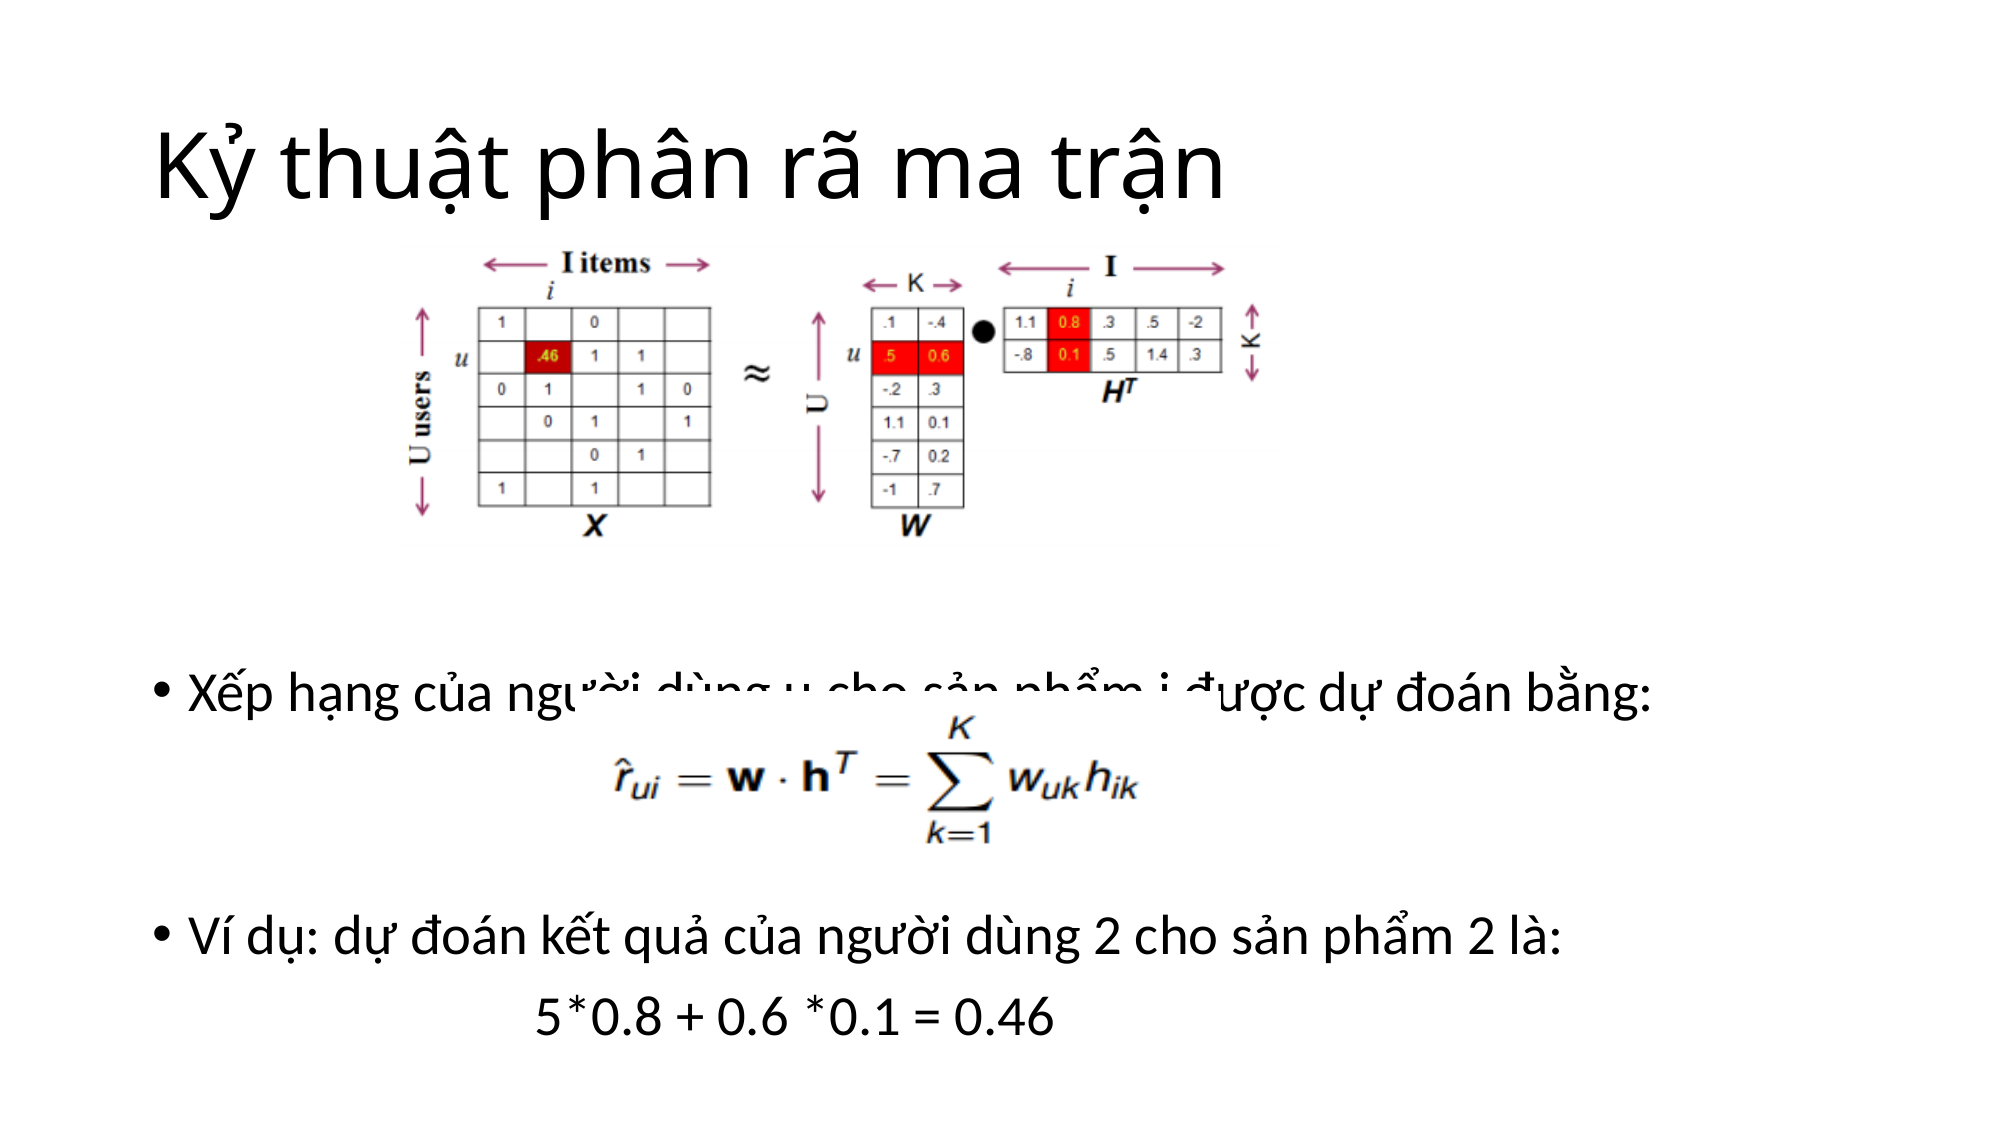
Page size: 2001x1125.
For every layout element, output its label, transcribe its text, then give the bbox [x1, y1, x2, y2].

picture [575, 691, 1221, 863]
title Kỷ thuật phân rã ma trận [137, 59, 1863, 242]
picture [397, 242, 1279, 547]
list Xếp hạng của người dùng u cho sản phẩm i được dự đoán bằng: Ví dụ: dự đoán kết quả của người dùng 2 cho sản phẩm 2 là: 5*0.8 + 0.6 *0.1 = 0.46 [137, 242, 1863, 1062]
